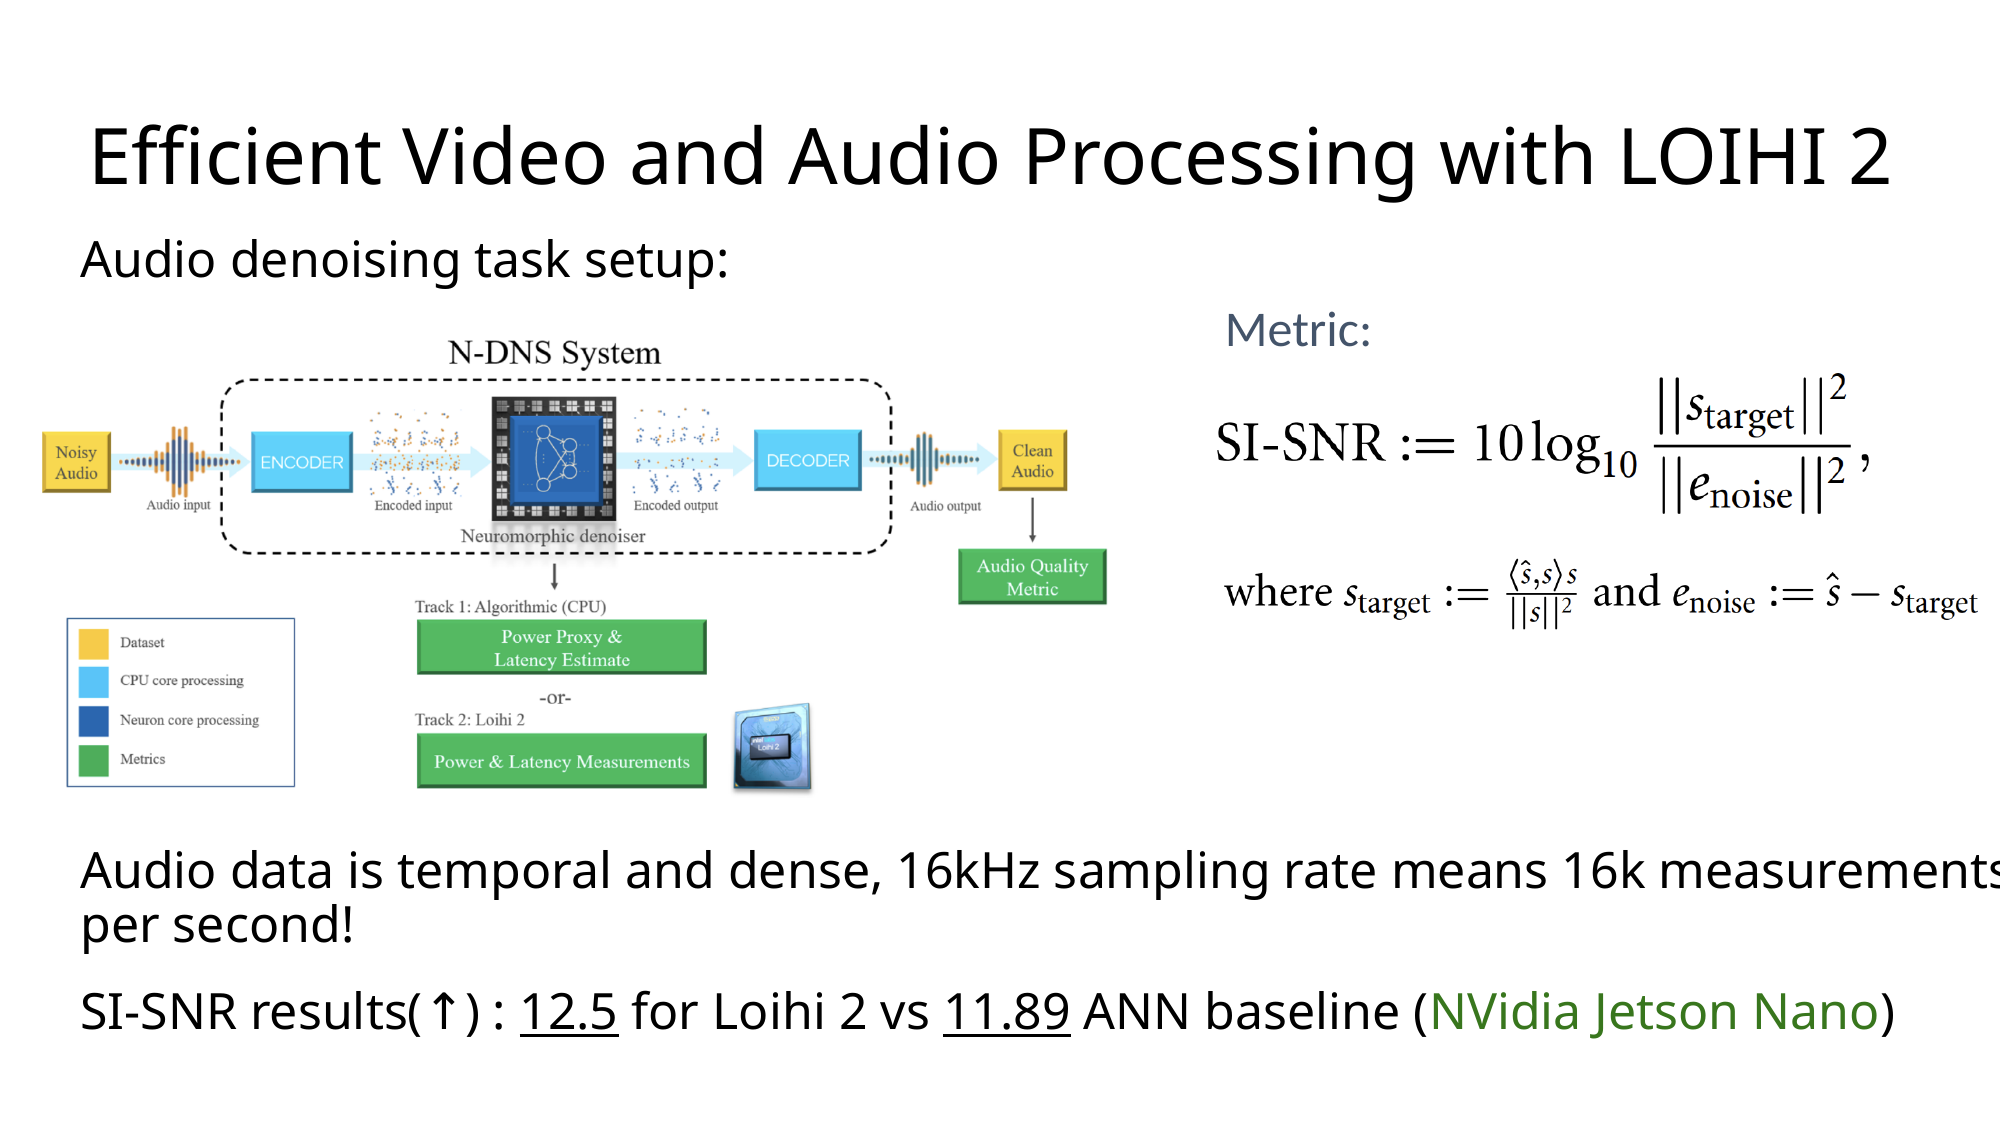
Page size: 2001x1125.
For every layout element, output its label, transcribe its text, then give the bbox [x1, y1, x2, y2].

picture [23, 322, 1120, 799]
text_box Metric: [1204, 276, 1561, 332]
list Audio denoising task setup: Audio data is temporal and dense, 16kHz sampling rate means 16k measurements per second! SI-SNR results(↑) : 12.5 for Loihi 2 vs 11.89 ANN baseline (NVidia Jetson Nano) [60, 214, 2000, 1114]
picture [1222, 547, 1982, 630]
picture [1172, 332, 1878, 537]
title Efficient Video and Audio Processing with LOIHI 2 [68, 97, 1982, 214]
